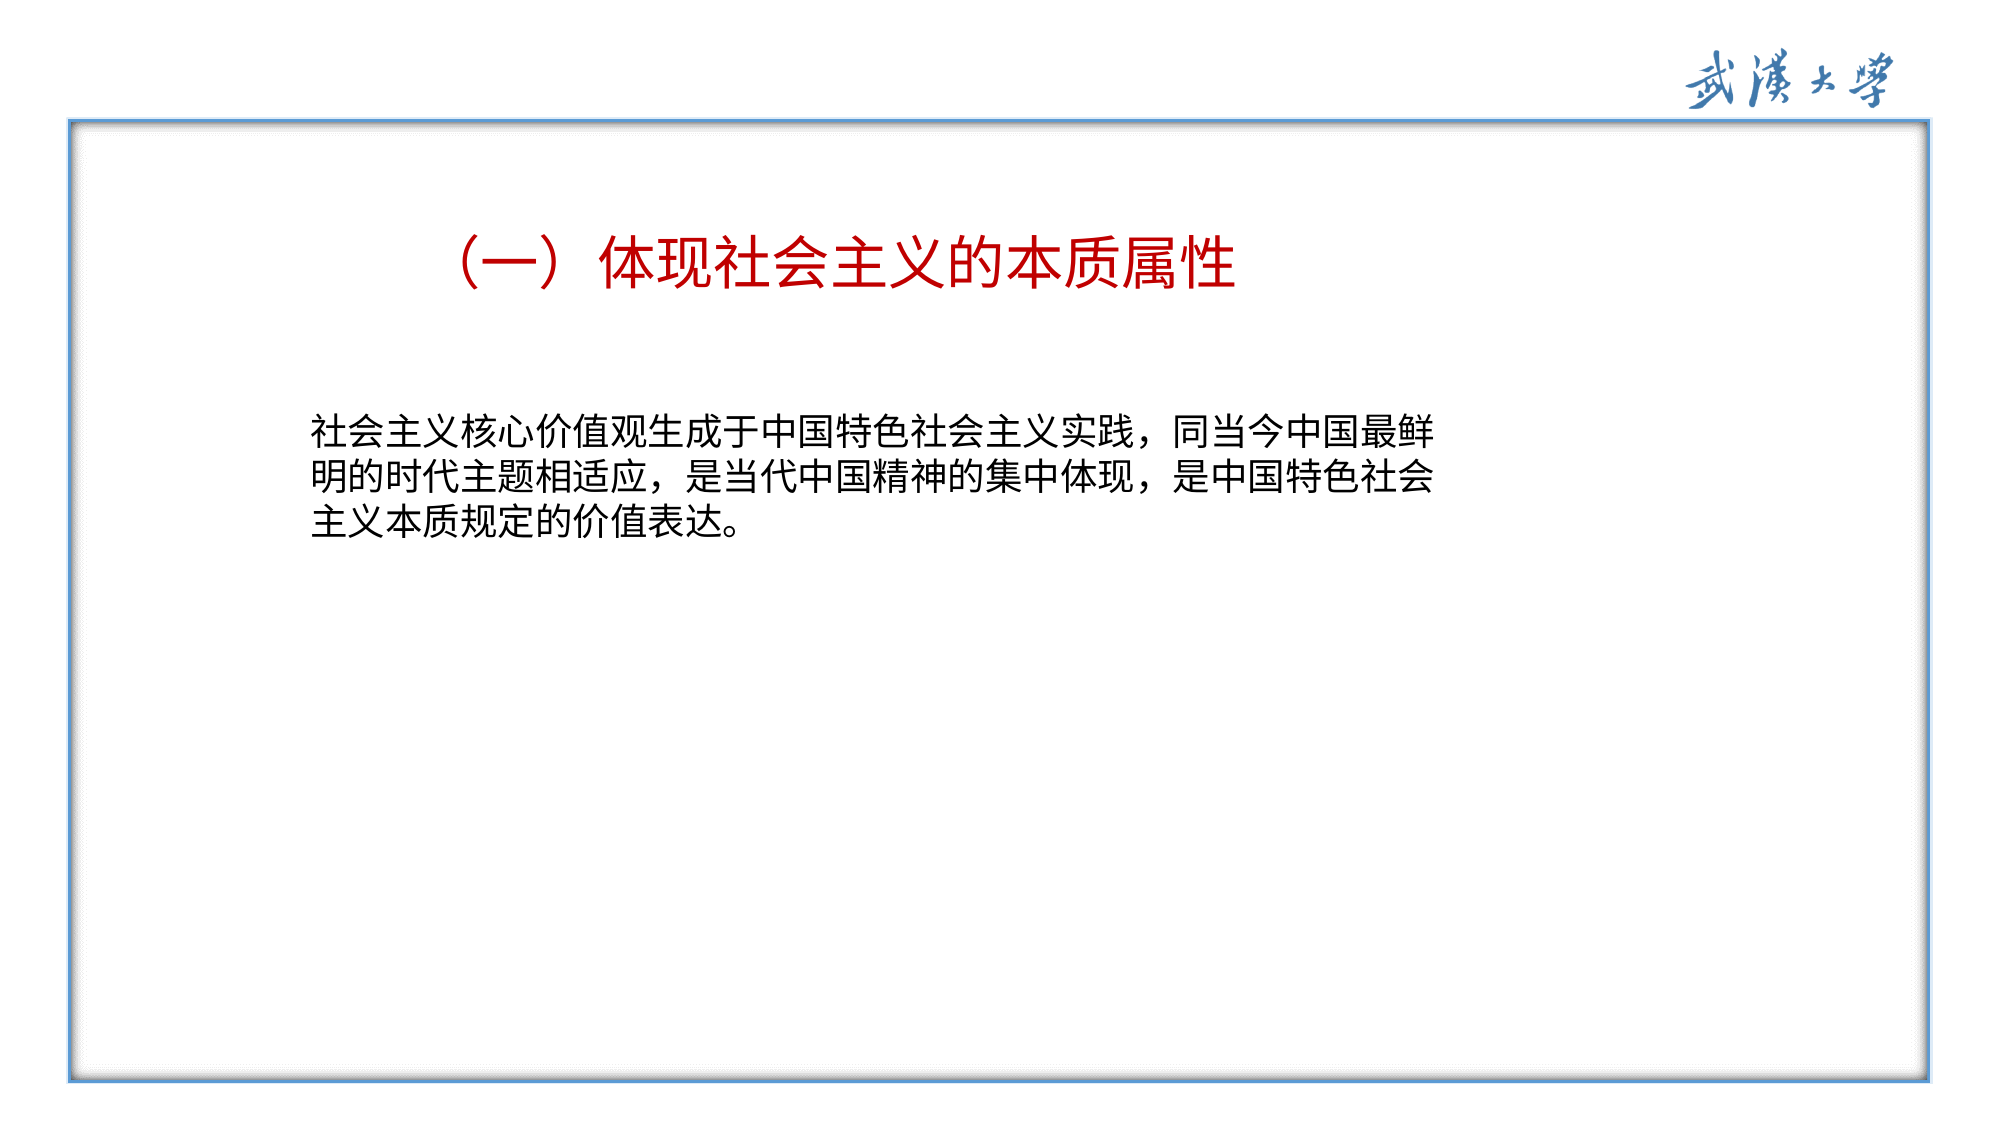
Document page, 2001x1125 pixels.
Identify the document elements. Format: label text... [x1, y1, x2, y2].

text_box 社会主义核心价值观生成于中国特色社会主义实践，同当今中国最鲜明的时代主题相适应，是当代中国精神的集中体现，是中国特色社会主义本质规定的价值表达。 [295, 400, 1460, 551]
picture [66, 117, 1933, 1084]
title （一）体现社会主义的本质属性 [407, 219, 1313, 400]
